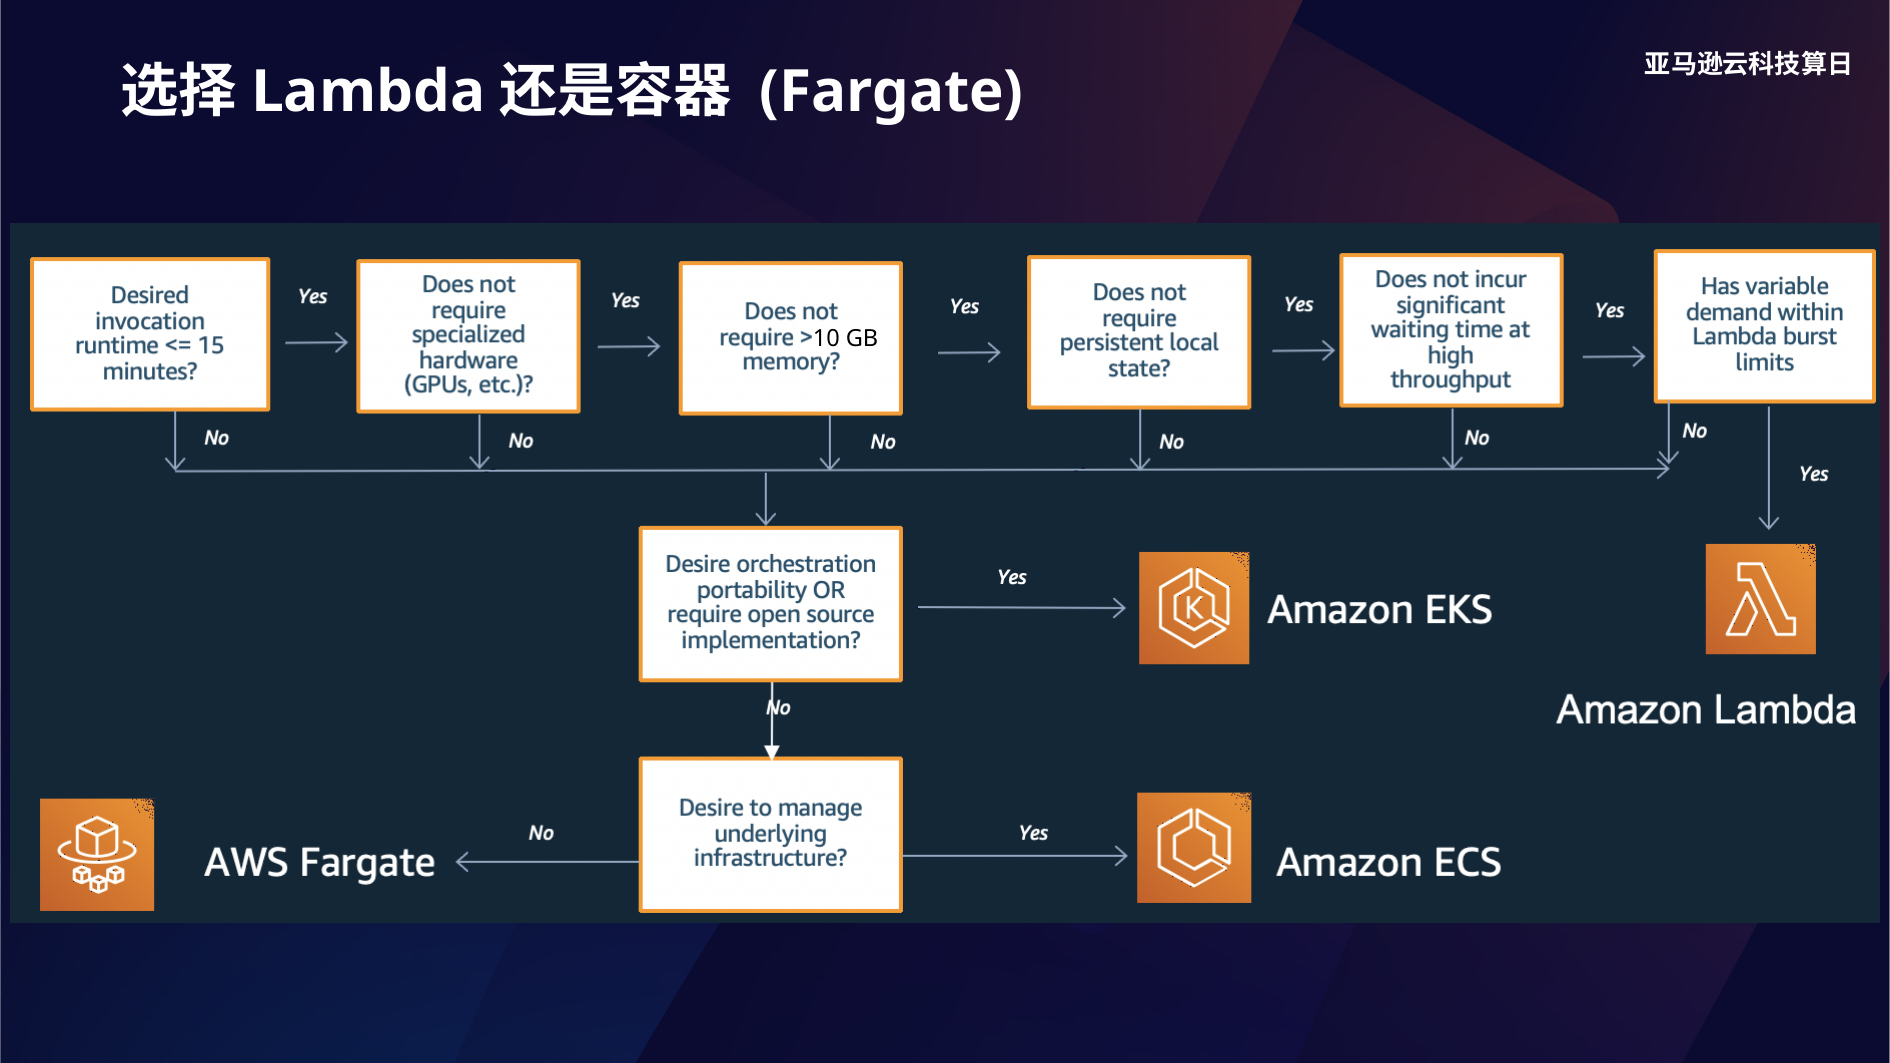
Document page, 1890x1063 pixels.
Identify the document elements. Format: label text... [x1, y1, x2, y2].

picture [0, 0, 1890, 1063]
text_box 选择Lambda还是容器 (Fargate) [105, 53, 1823, 147]
